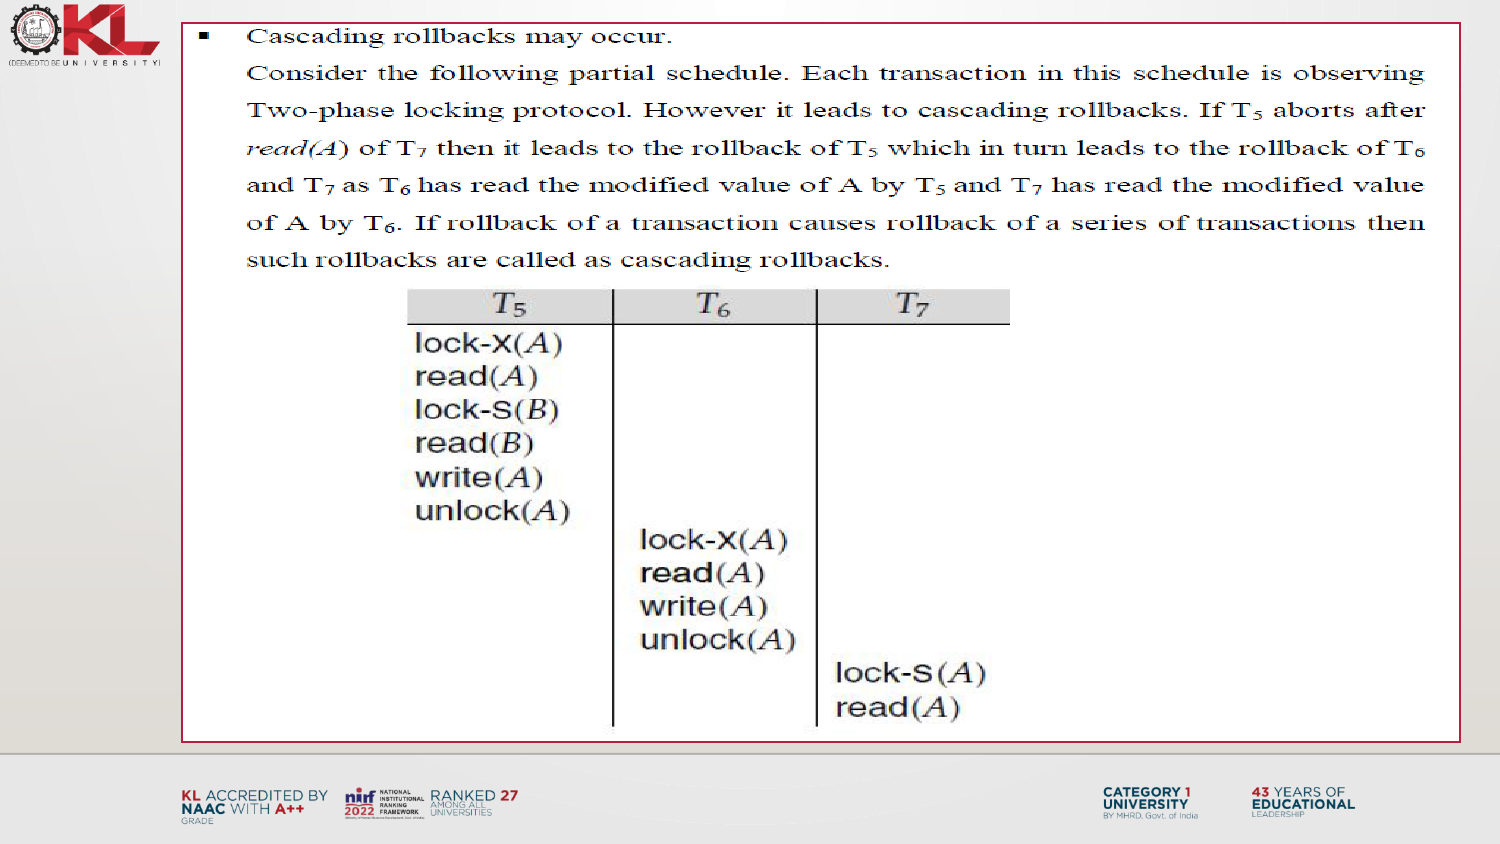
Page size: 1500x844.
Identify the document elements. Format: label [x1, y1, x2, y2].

picture [182, 23, 1459, 741]
picture [1085, 784, 1360, 826]
picture [9, 4, 160, 66]
picture [178, 784, 537, 828]
